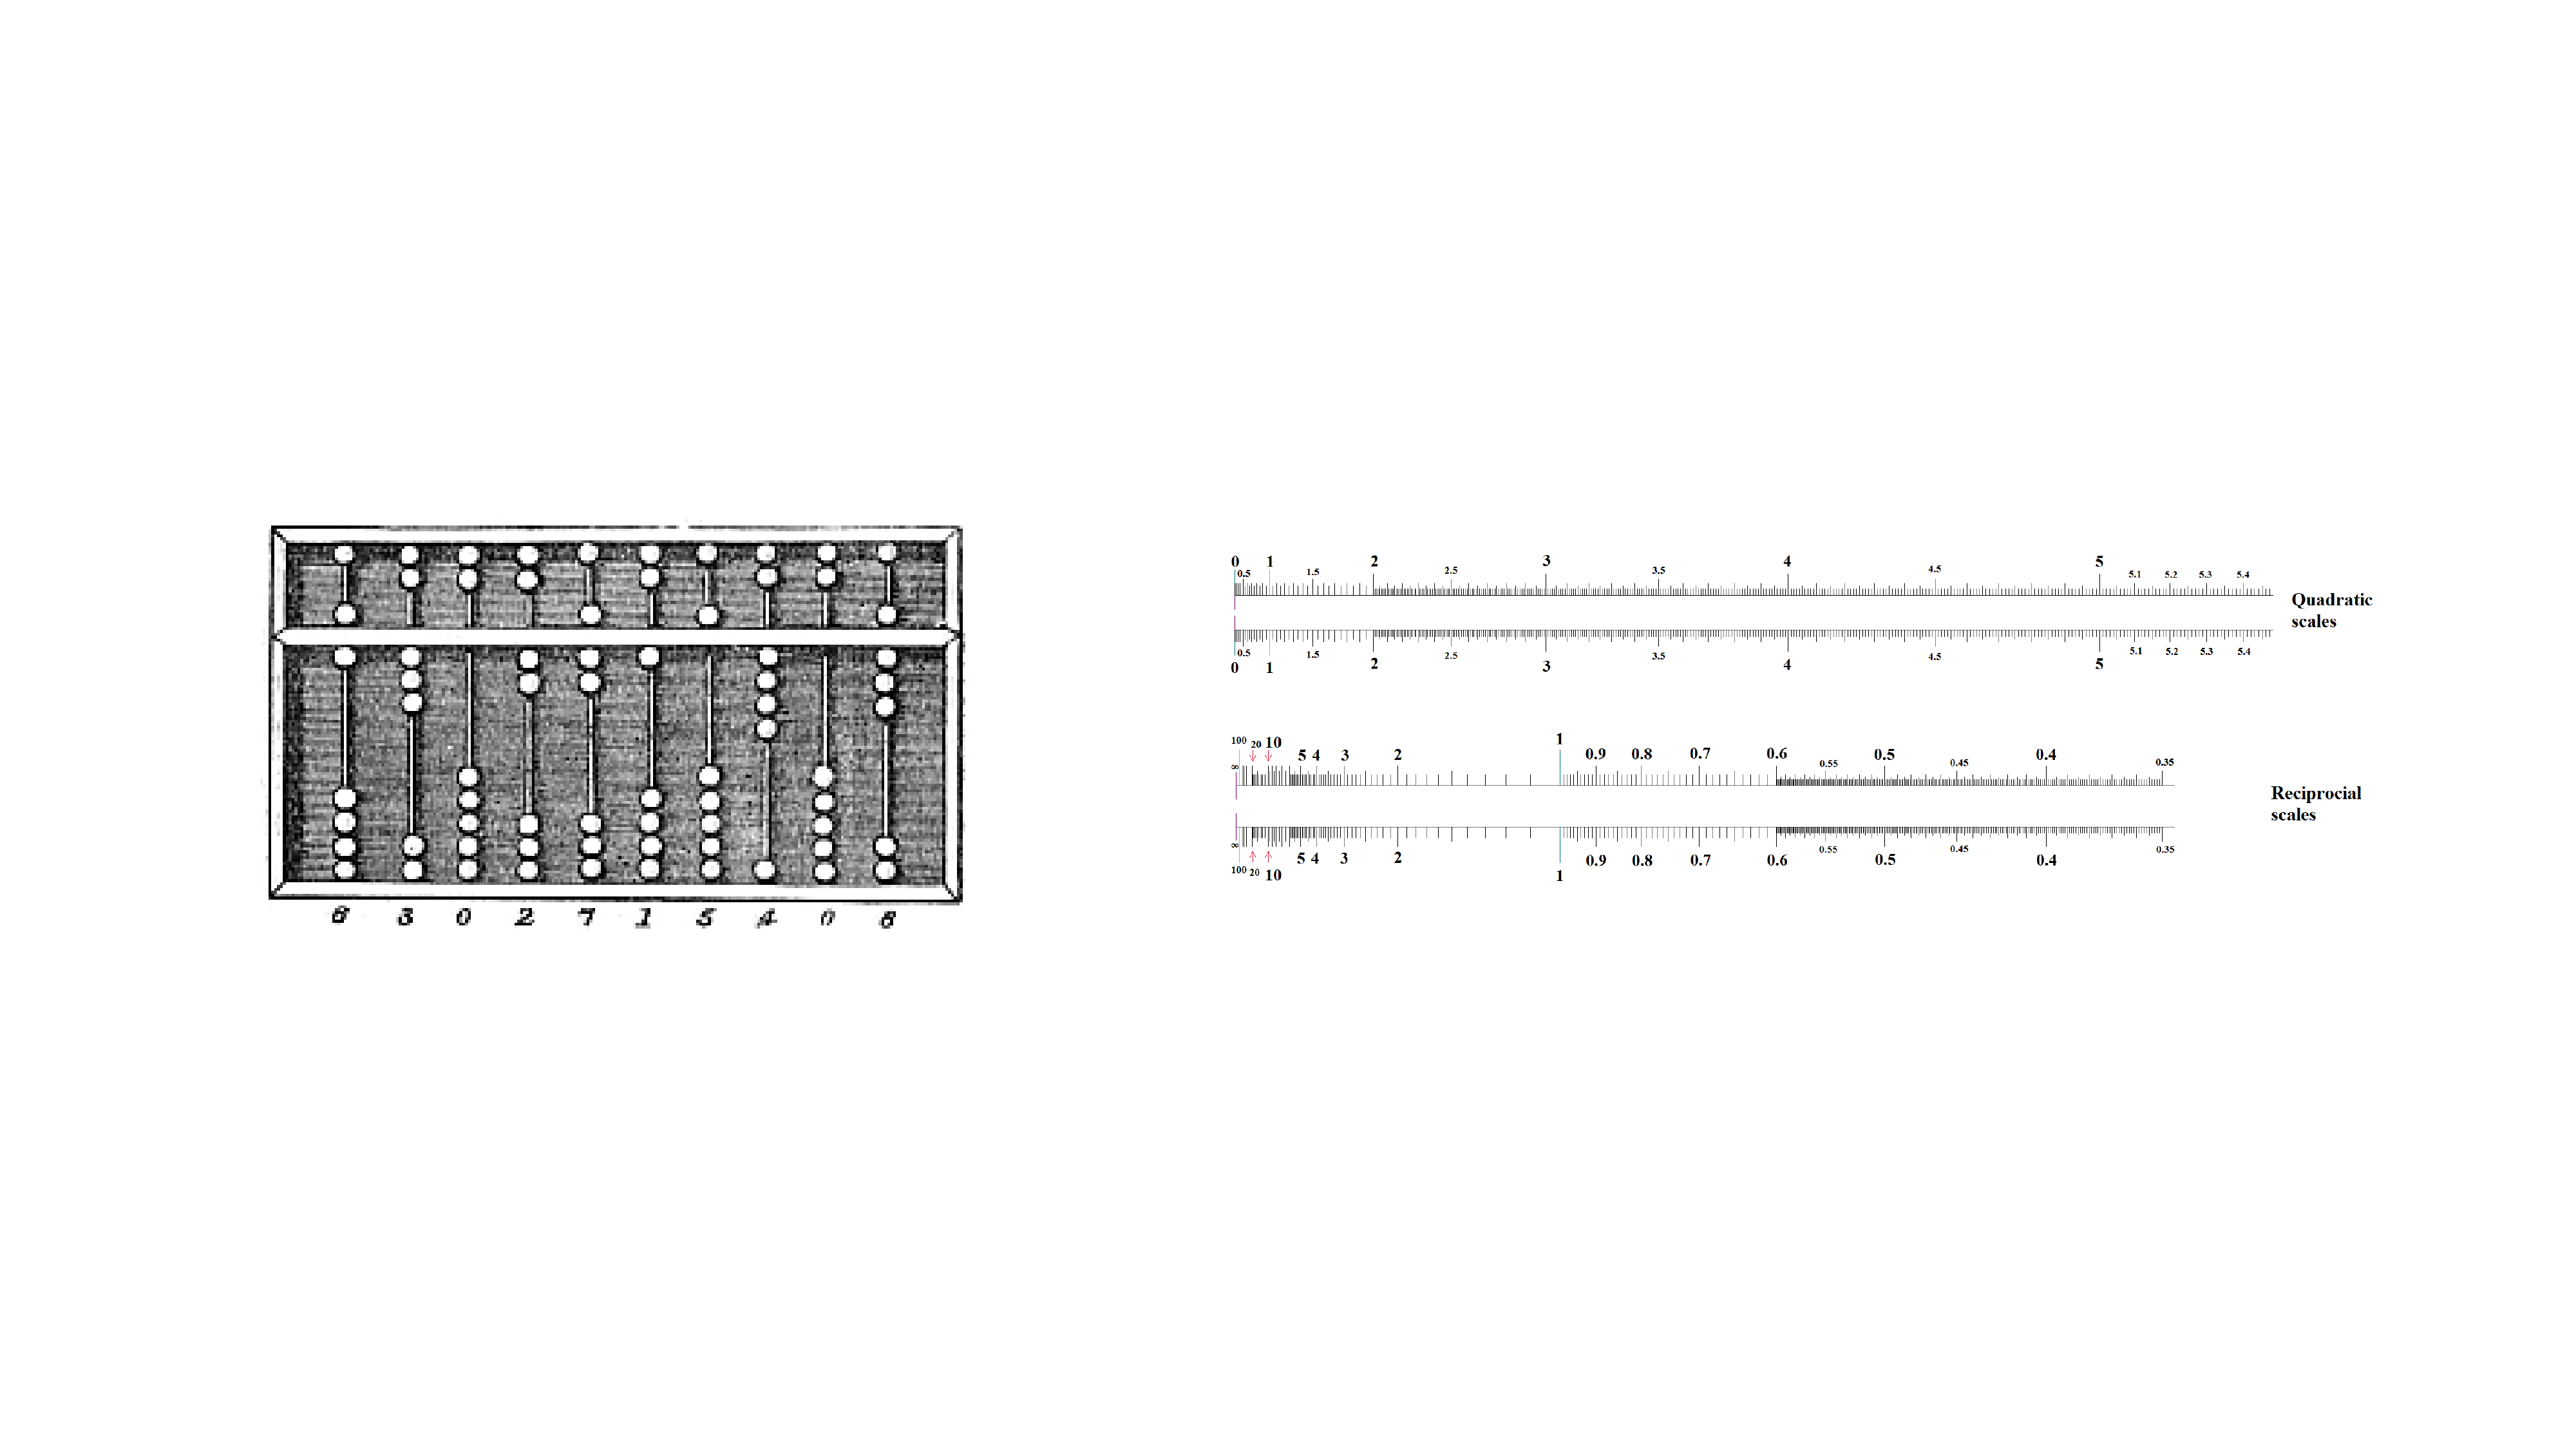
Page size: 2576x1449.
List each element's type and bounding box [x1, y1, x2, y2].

picture [260, 515, 975, 934]
picture [1209, 542, 2383, 907]
